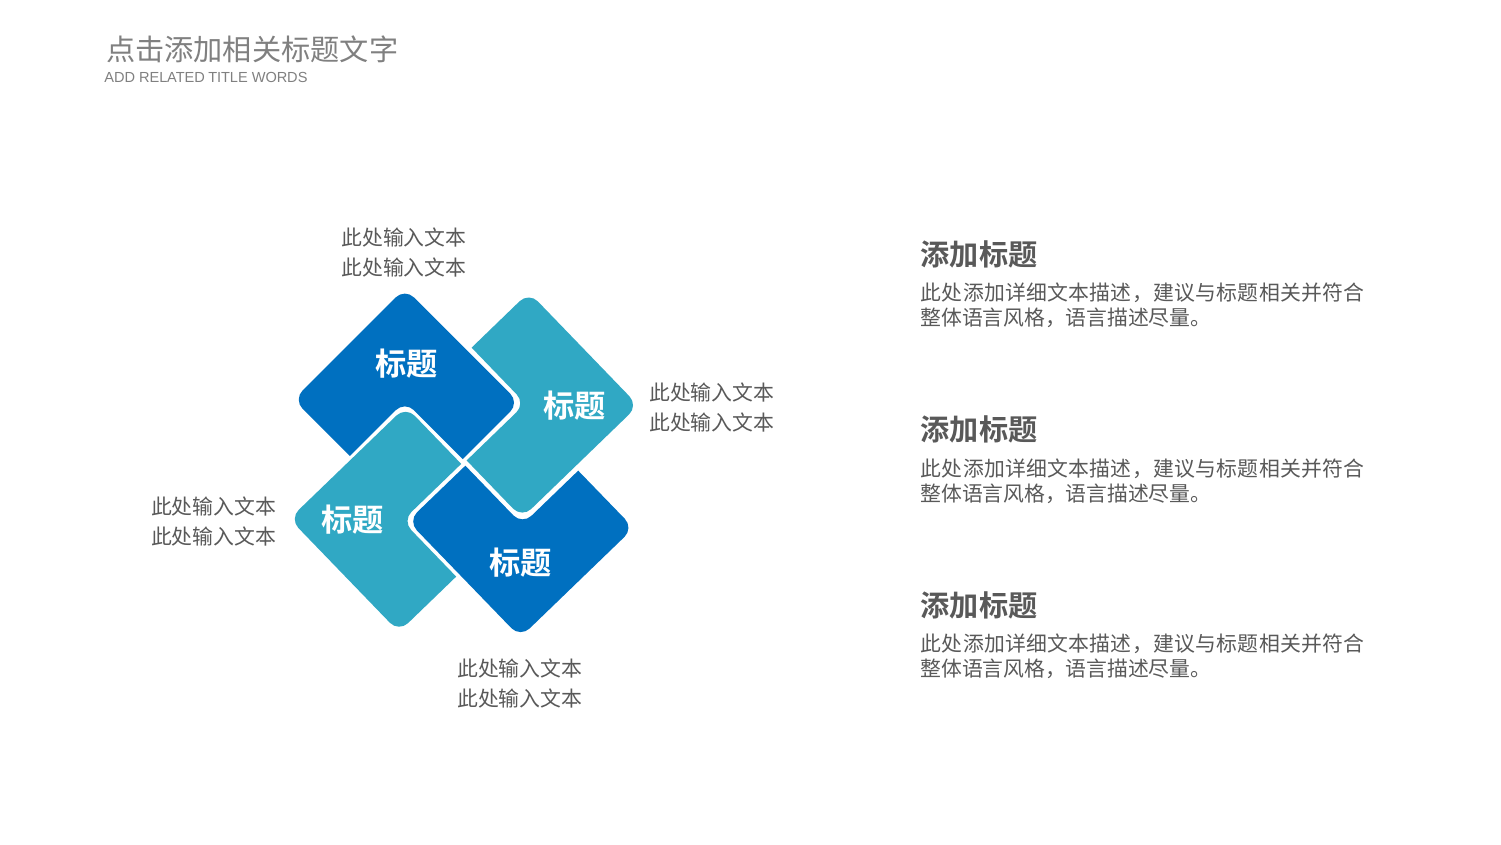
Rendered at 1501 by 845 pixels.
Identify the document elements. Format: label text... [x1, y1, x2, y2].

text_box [905, 228, 1380, 338]
text_box 此处输入文本 此处输入文本 [64, 481, 287, 557]
text_box 此处输入文本 此处输入文本 [408, 643, 632, 718]
text_box 此处输入文本 此处输入文本 [638, 367, 861, 443]
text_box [905, 404, 1380, 514]
text_box 此处输入文本 此处输入文本 [292, 211, 516, 287]
text_box 标题 [298, 293, 515, 460]
text_box 标题 [466, 297, 634, 513]
text_box 标题 [294, 411, 462, 627]
text_box 标题 [413, 465, 629, 633]
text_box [905, 580, 1380, 690]
